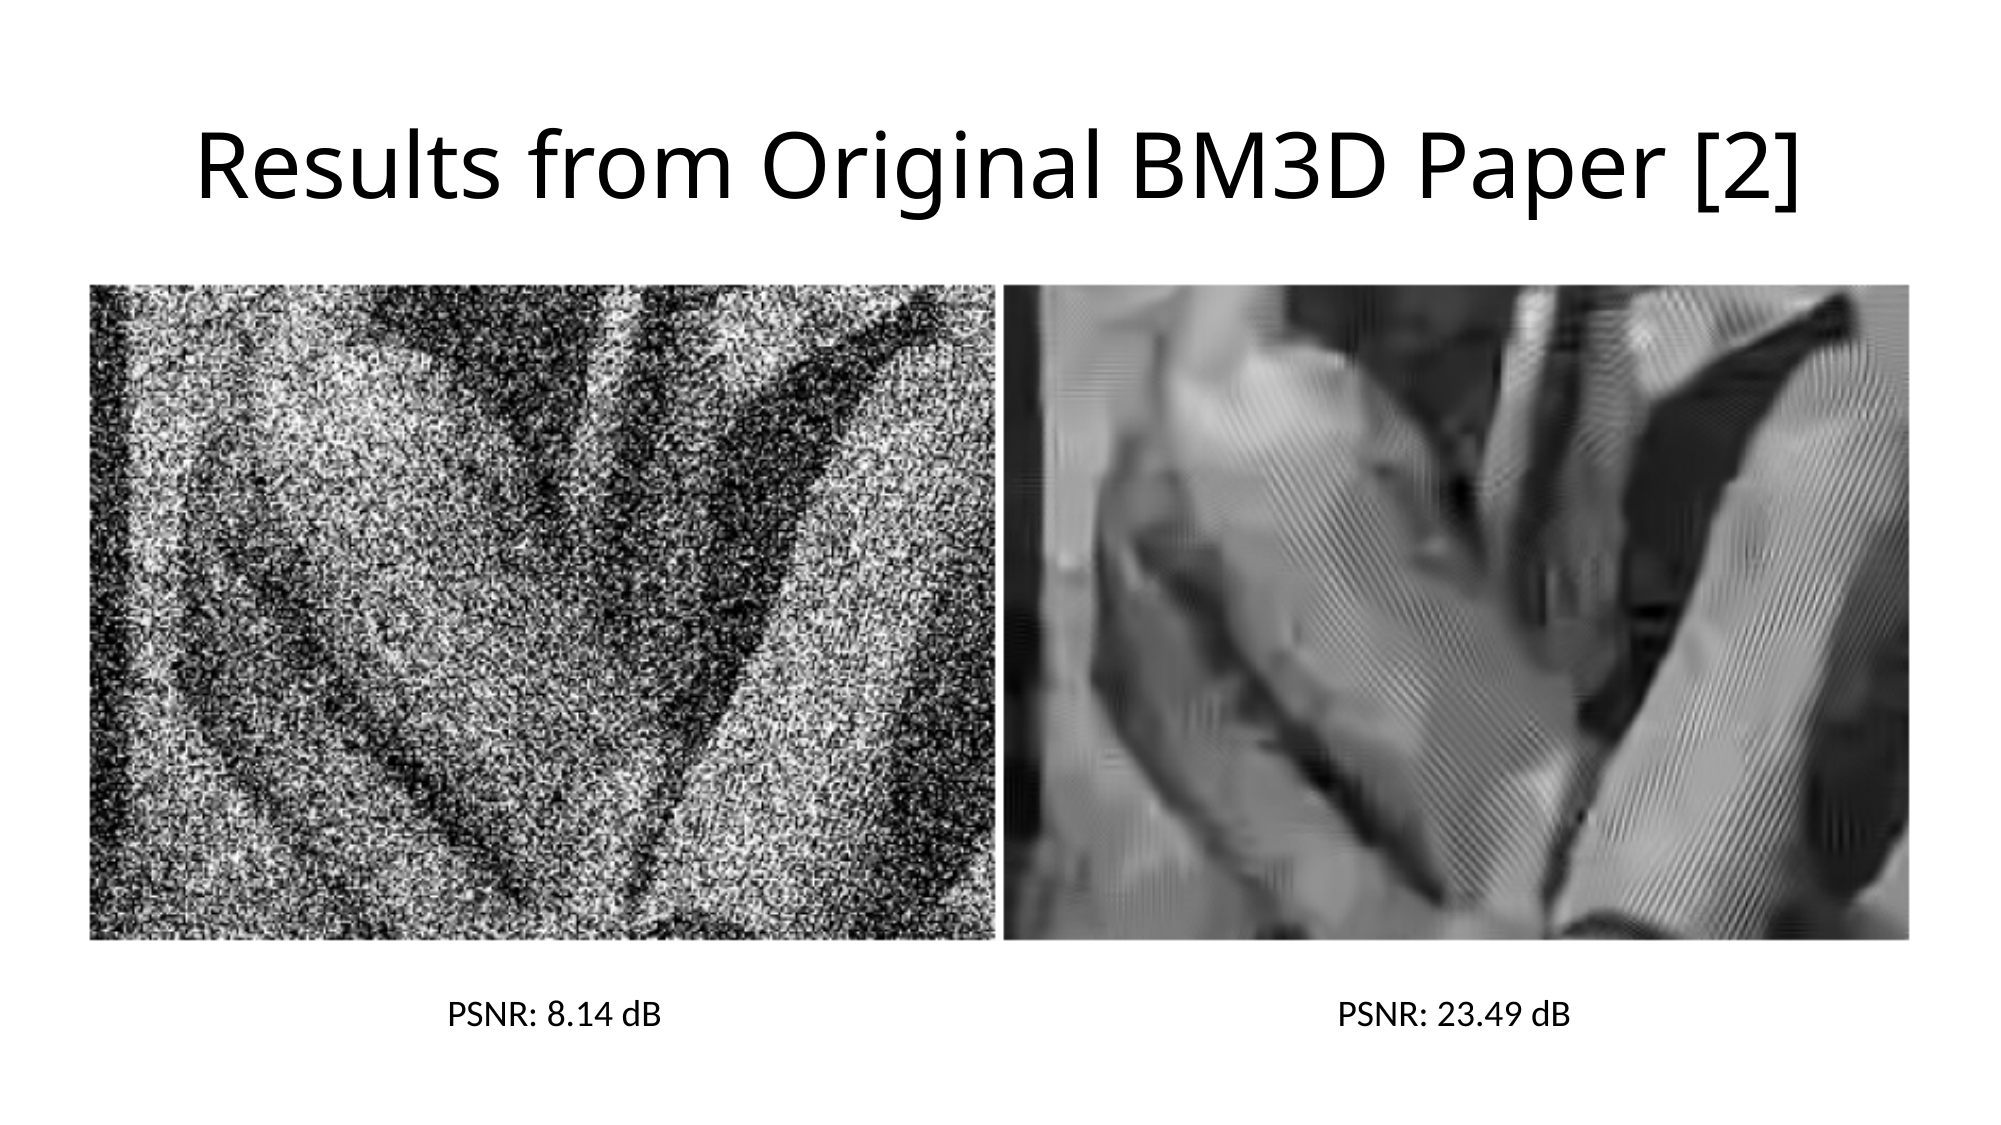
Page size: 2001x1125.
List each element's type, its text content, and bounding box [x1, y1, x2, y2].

text_box PSNR: 8.14 dB [432, 981, 678, 1041]
text_box PSNR: 23.49 dB [1322, 981, 1587, 1041]
picture [84, 277, 1916, 947]
title Results from Original BM3D Paper [2] [137, 59, 1863, 277]
